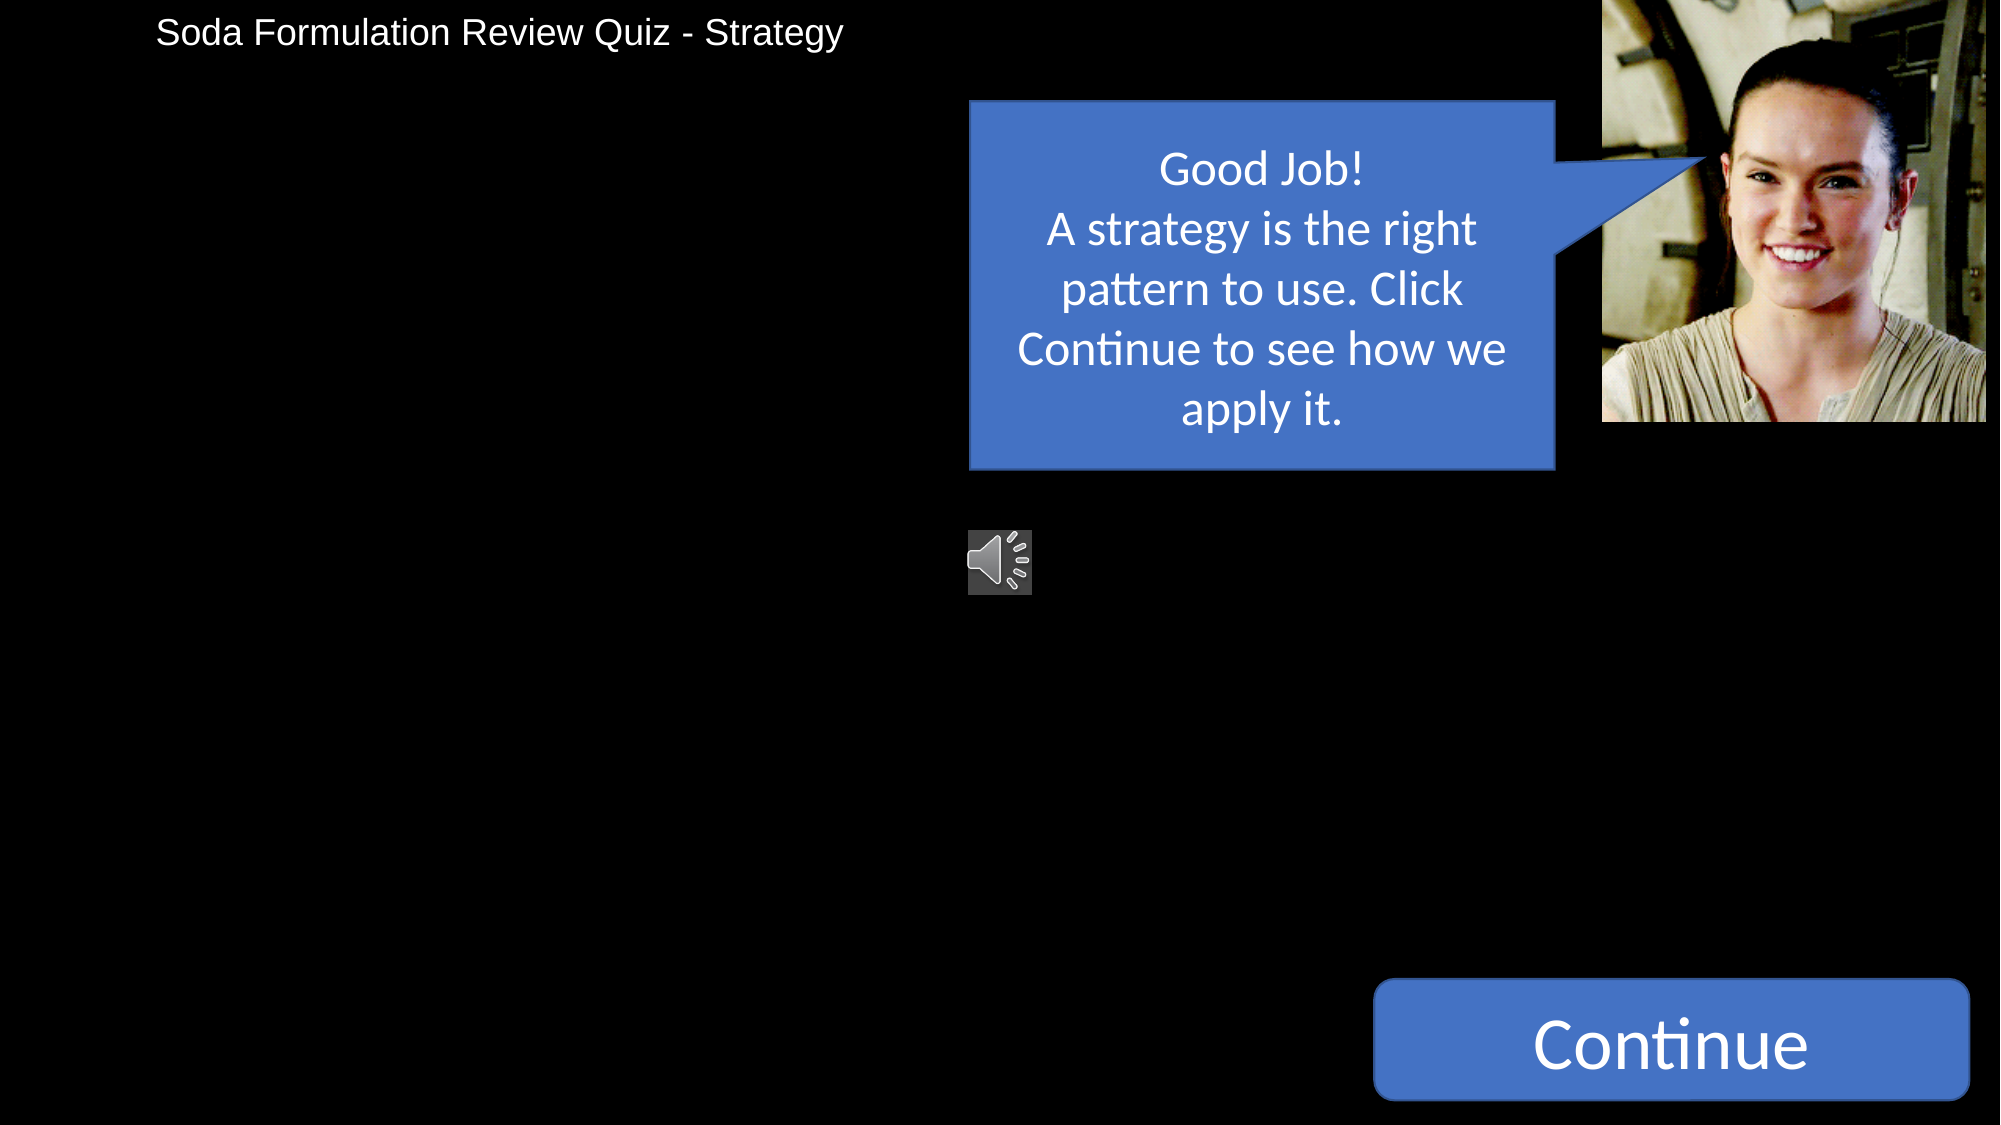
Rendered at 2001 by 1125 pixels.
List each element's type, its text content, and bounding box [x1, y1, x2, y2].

text_box Continue [1373, 977, 1971, 1102]
text_box Soda Formulation Review Quiz - Strategy [0, 0, 1000, 61]
text_box Good Job! A strategy is the right pattern to use. Click Continue to see how we apply it. [969, 100, 1602, 471]
picture [966, 529, 1034, 596]
picture [1602, 0, 1986, 422]
